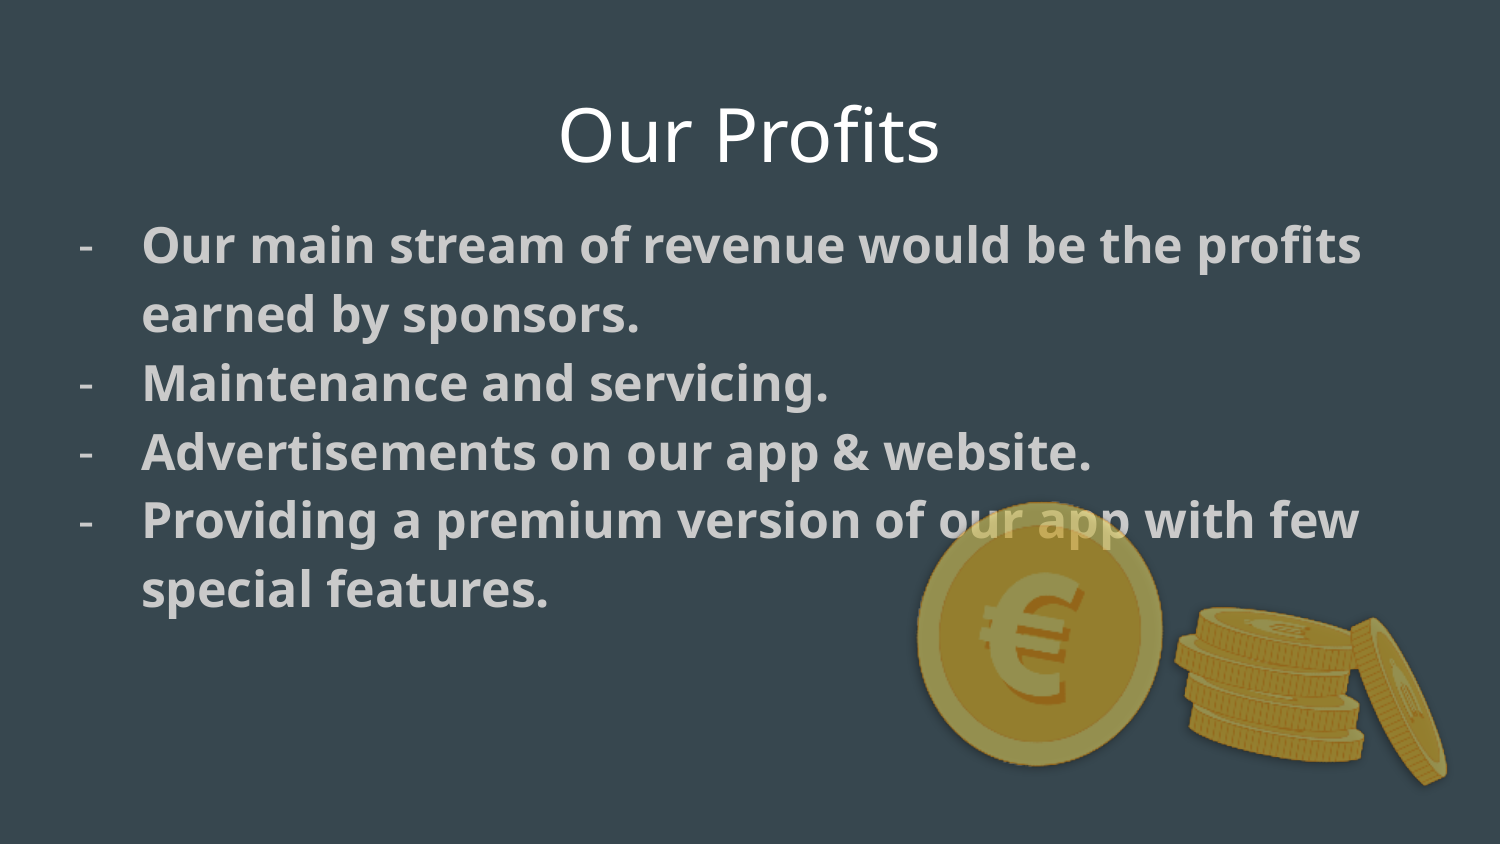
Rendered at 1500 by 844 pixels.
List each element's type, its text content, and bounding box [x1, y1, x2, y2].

title Our Profits [51, 72, 1449, 167]
picture [913, 529, 1470, 795]
list Our main stream of revenue would be the profits earned by sponsors. Maintenance and servicing. Advertisements on our app & website. Providing a premium version of our app with few special features. [51, 189, 1449, 750]
